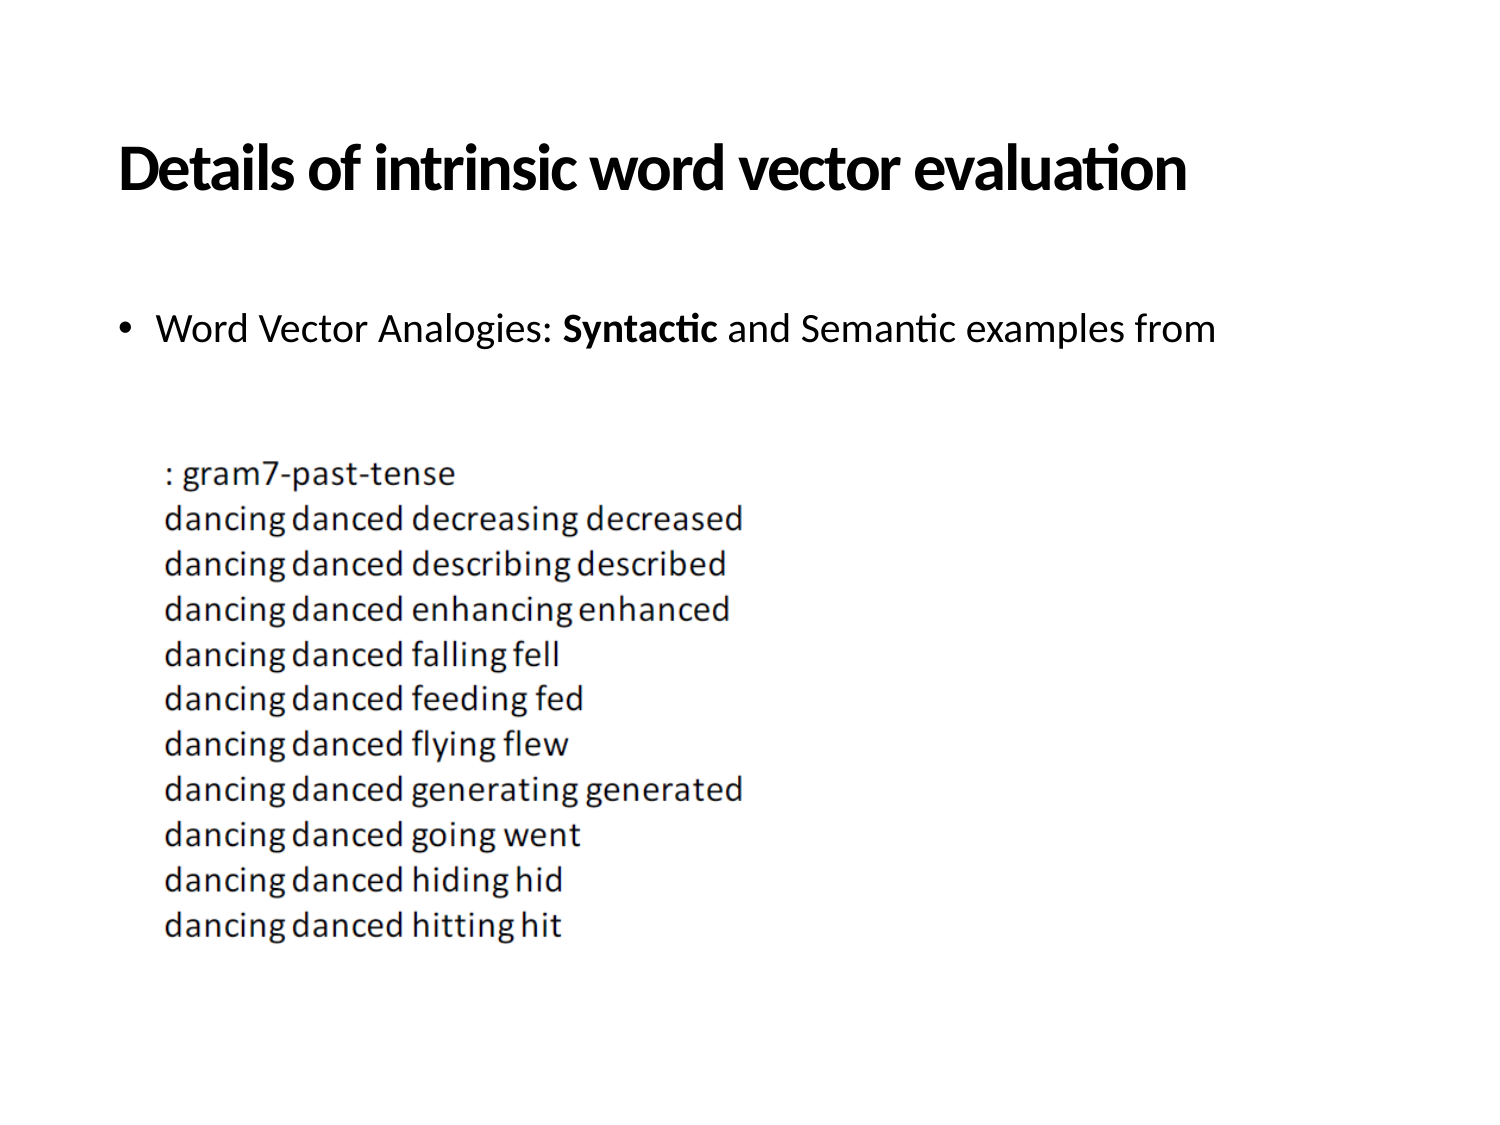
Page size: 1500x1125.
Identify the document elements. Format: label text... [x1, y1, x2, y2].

picture [153, 454, 762, 950]
list Word Vector Analogies: Syntactic and Semantic examples from [103, 299, 1397, 1014]
title Details of intrinsic word vector evaluation [103, 59, 1397, 278]
